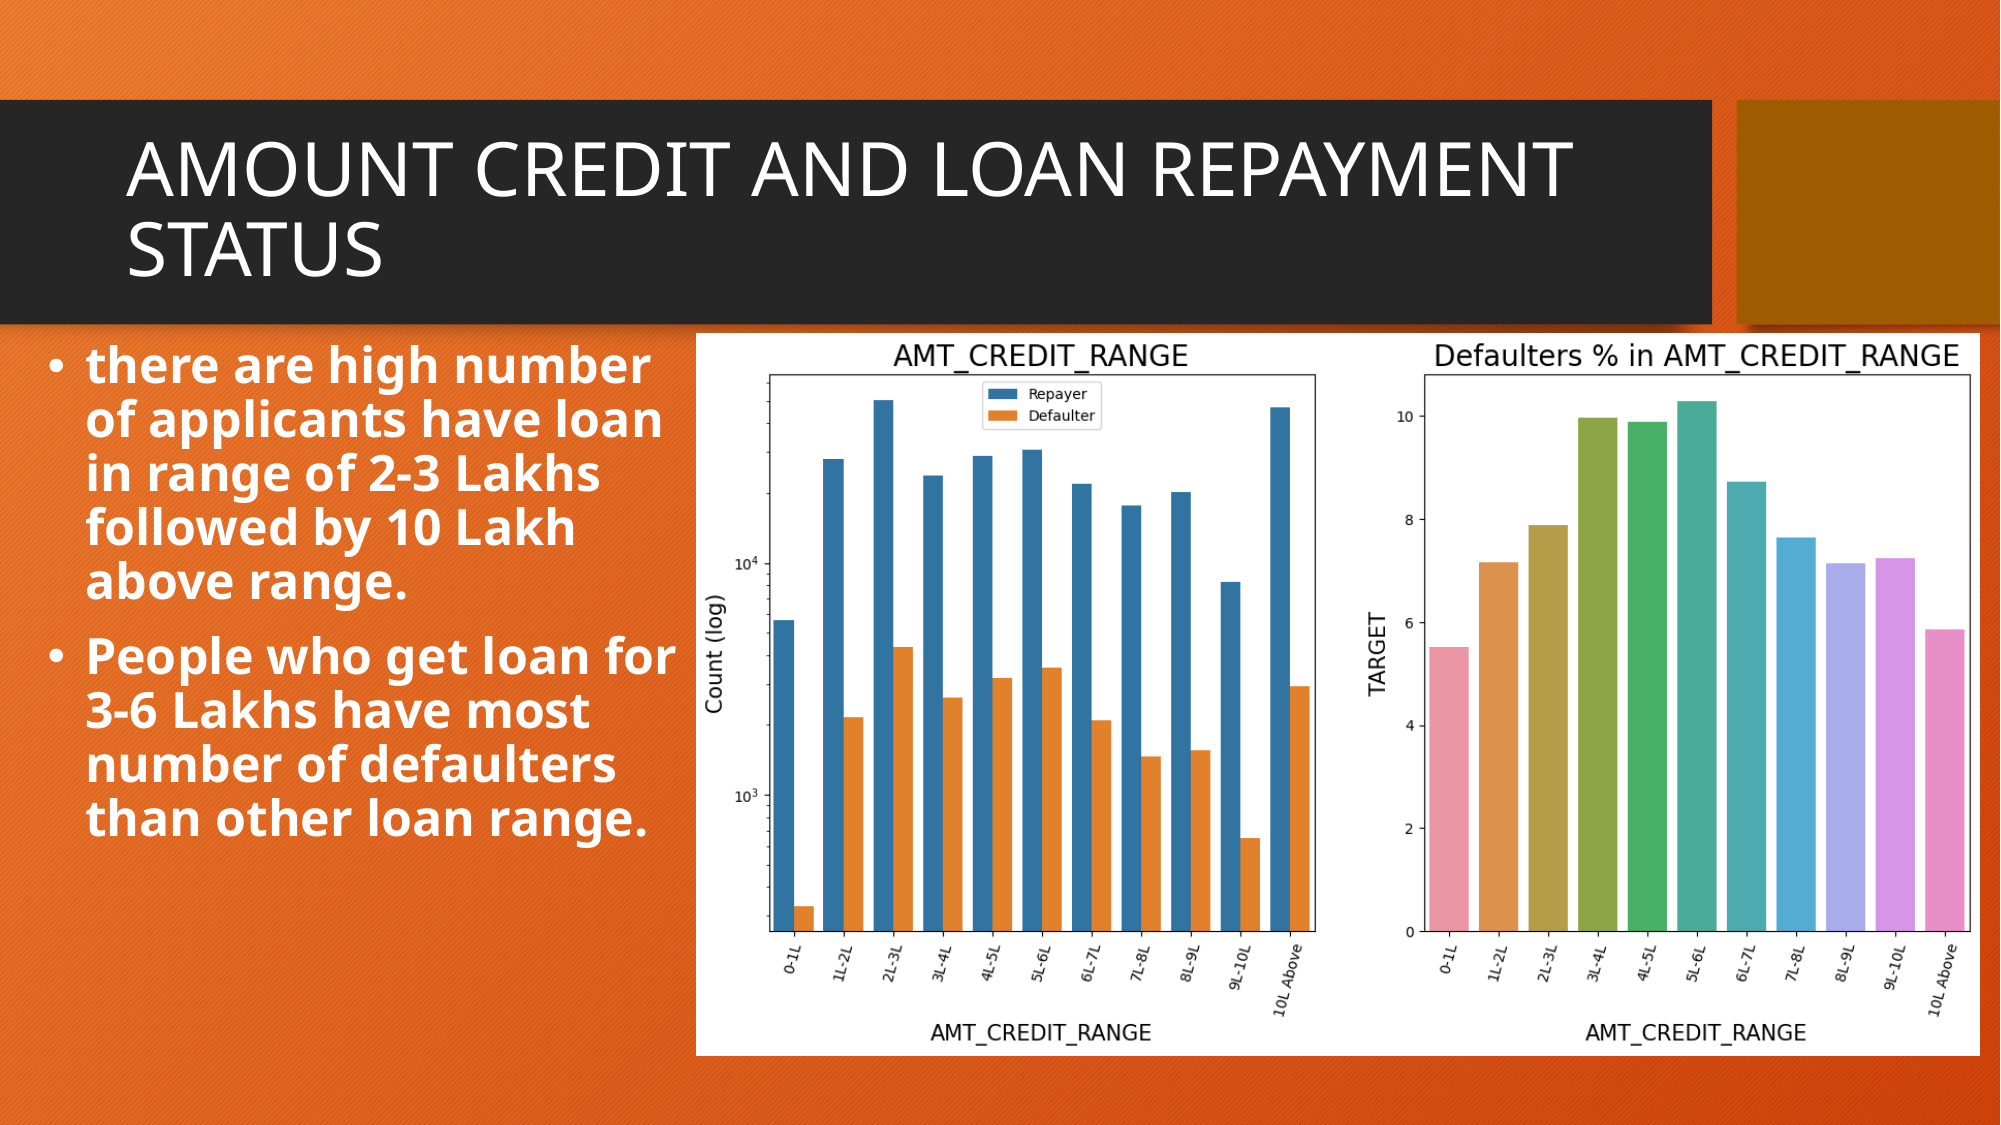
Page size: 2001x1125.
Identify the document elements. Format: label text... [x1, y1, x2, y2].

picture [0, 325, 2000, 1057]
title AMOUNT CREDIT AND LOAN REPAYMENT STATUS [111, 123, 1689, 301]
list there are high number of applicants have loan in range of 2-3 Lakhs followed by 10 Lakh above range. People who get loan for 3-6 Lakhs have most number of defaulters than other loan range. [32, 333, 696, 1056]
